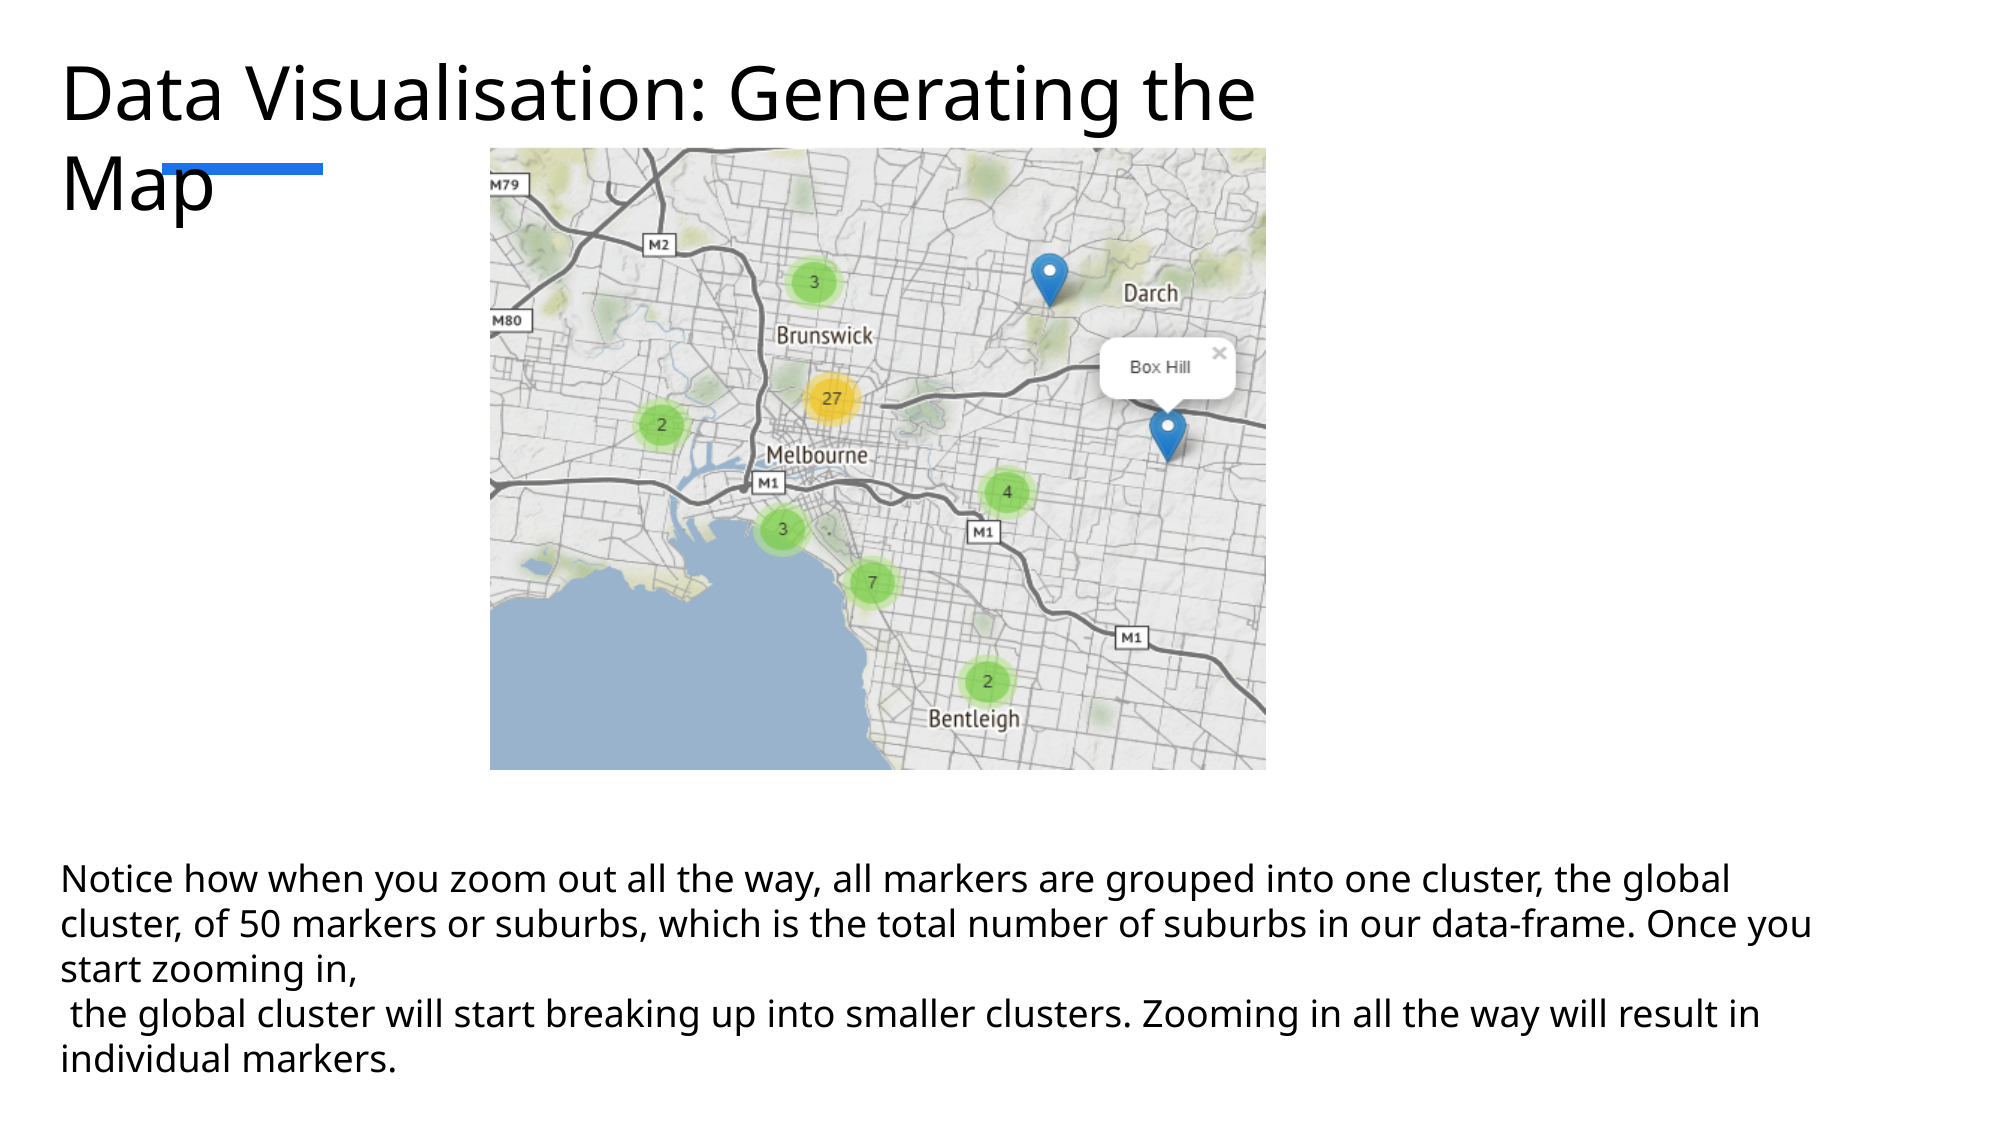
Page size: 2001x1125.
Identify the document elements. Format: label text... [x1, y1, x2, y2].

text_box Data Visualisation: Generating the Map [45, 38, 1387, 233]
text_box Notice how when you zoom out all the way, all markers are grouped into one cluster, the global cluster, of 50 markers or suburbs, which is the total number of suburbs in our data-frame. Once you start zooming in, the global cluster will start breaking up into smaller clusters. Zooming in all the way will result in individual markers. [45, 847, 1877, 1088]
picture [490, 144, 1266, 770]
